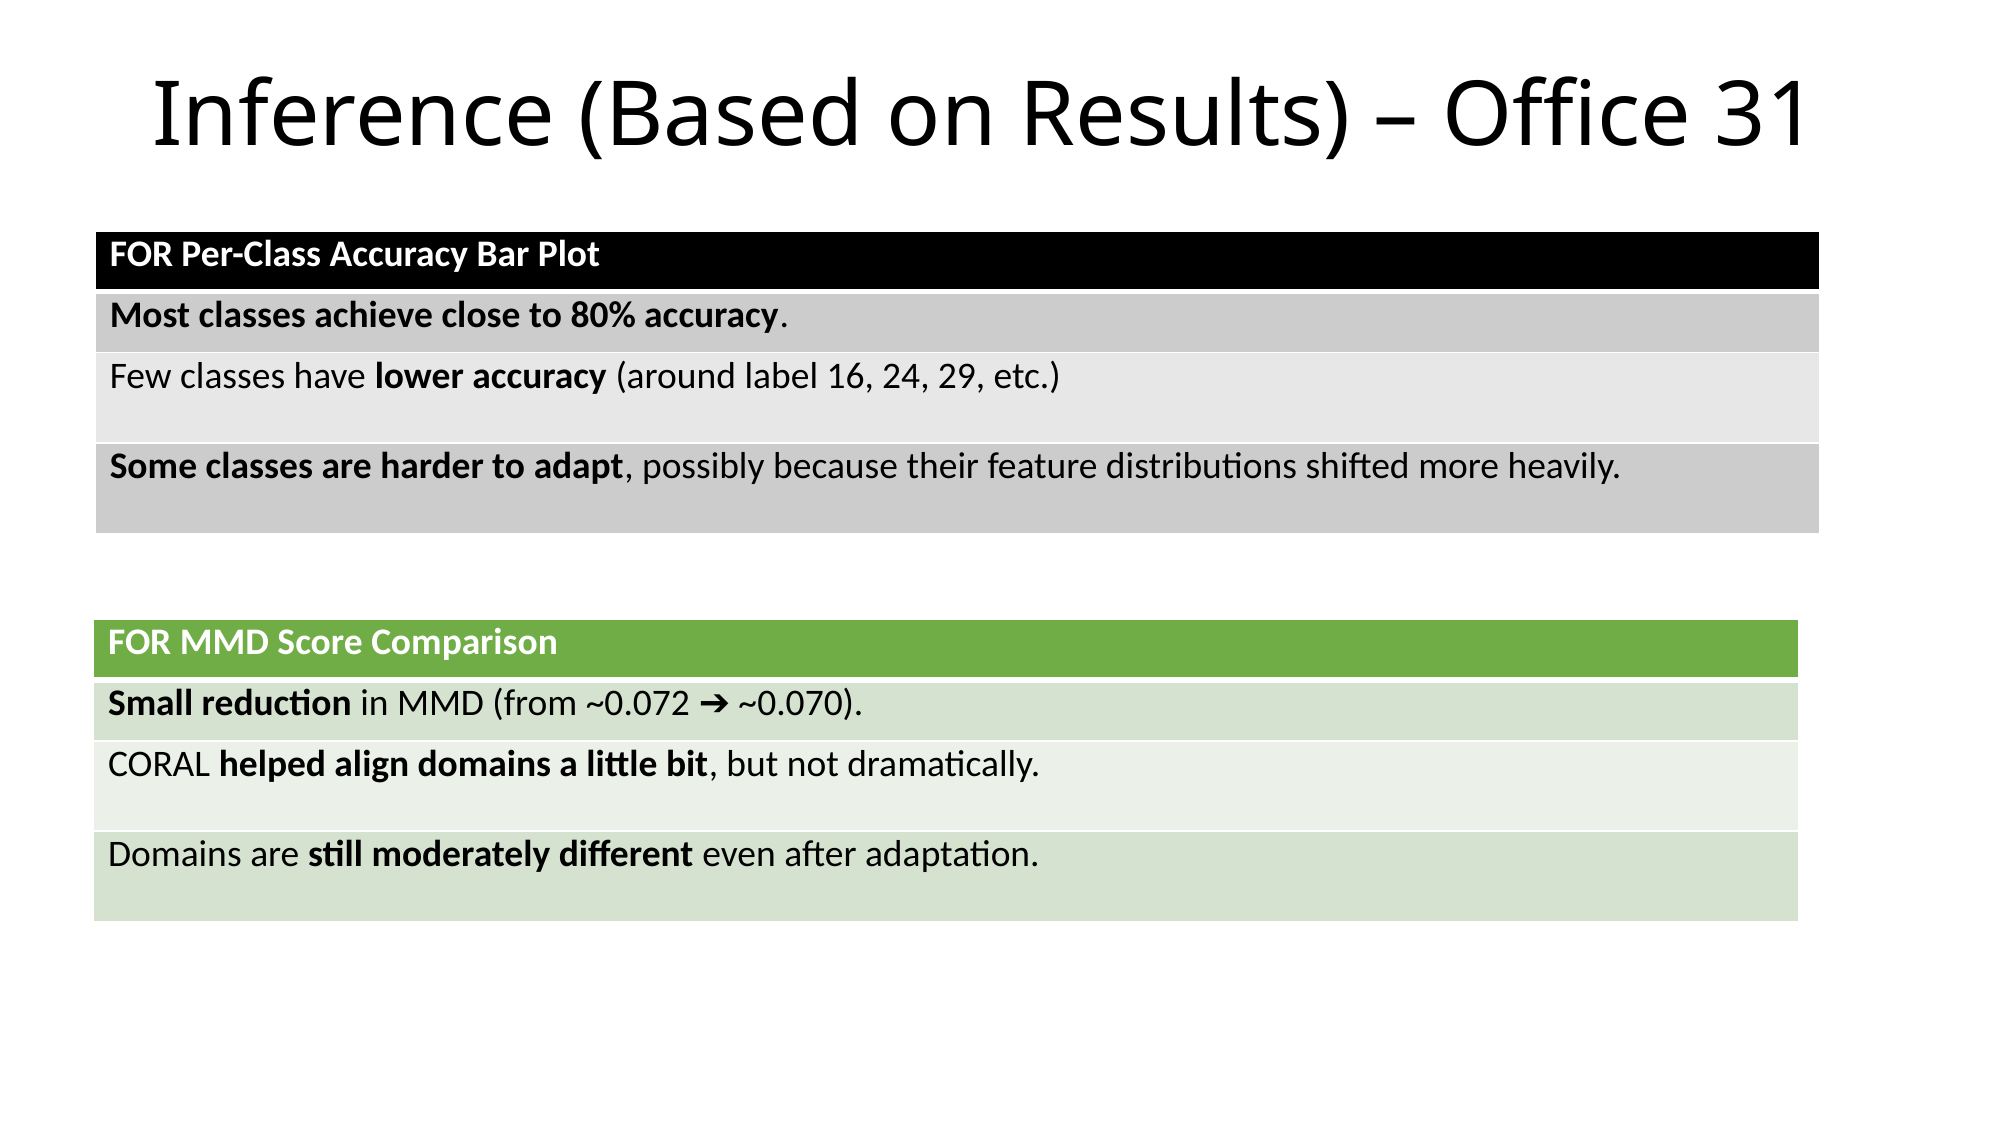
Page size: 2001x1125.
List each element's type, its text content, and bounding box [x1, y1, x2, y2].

table_cell Domains are still moderately different even after adaptation. [94, 832, 1798, 921]
table_cell Most classes achieve close to 80% accuracy. [96, 294, 1819, 352]
table_header FOR MMD Score Comparison [94, 620, 1798, 677]
table_cell Few classes have lower accuracy (around label 16, 24, 29, etc.) [96, 353, 1819, 442]
table_header FOR Per-Class Accuracy Bar Plot [96, 232, 1819, 289]
table_cell Some classes are harder to adapt, possibly because their feature distributions shifted more heavily. [96, 444, 1819, 533]
table_cell CORAL helped align domains a little bit, but not dramatically. [94, 742, 1798, 830]
table_cell Small reduction in MMD (from ~0.072 ➔ ~0.070). [94, 683, 1798, 740]
title Inference (Based on Results) – Office 31 [137, 59, 1863, 173]
